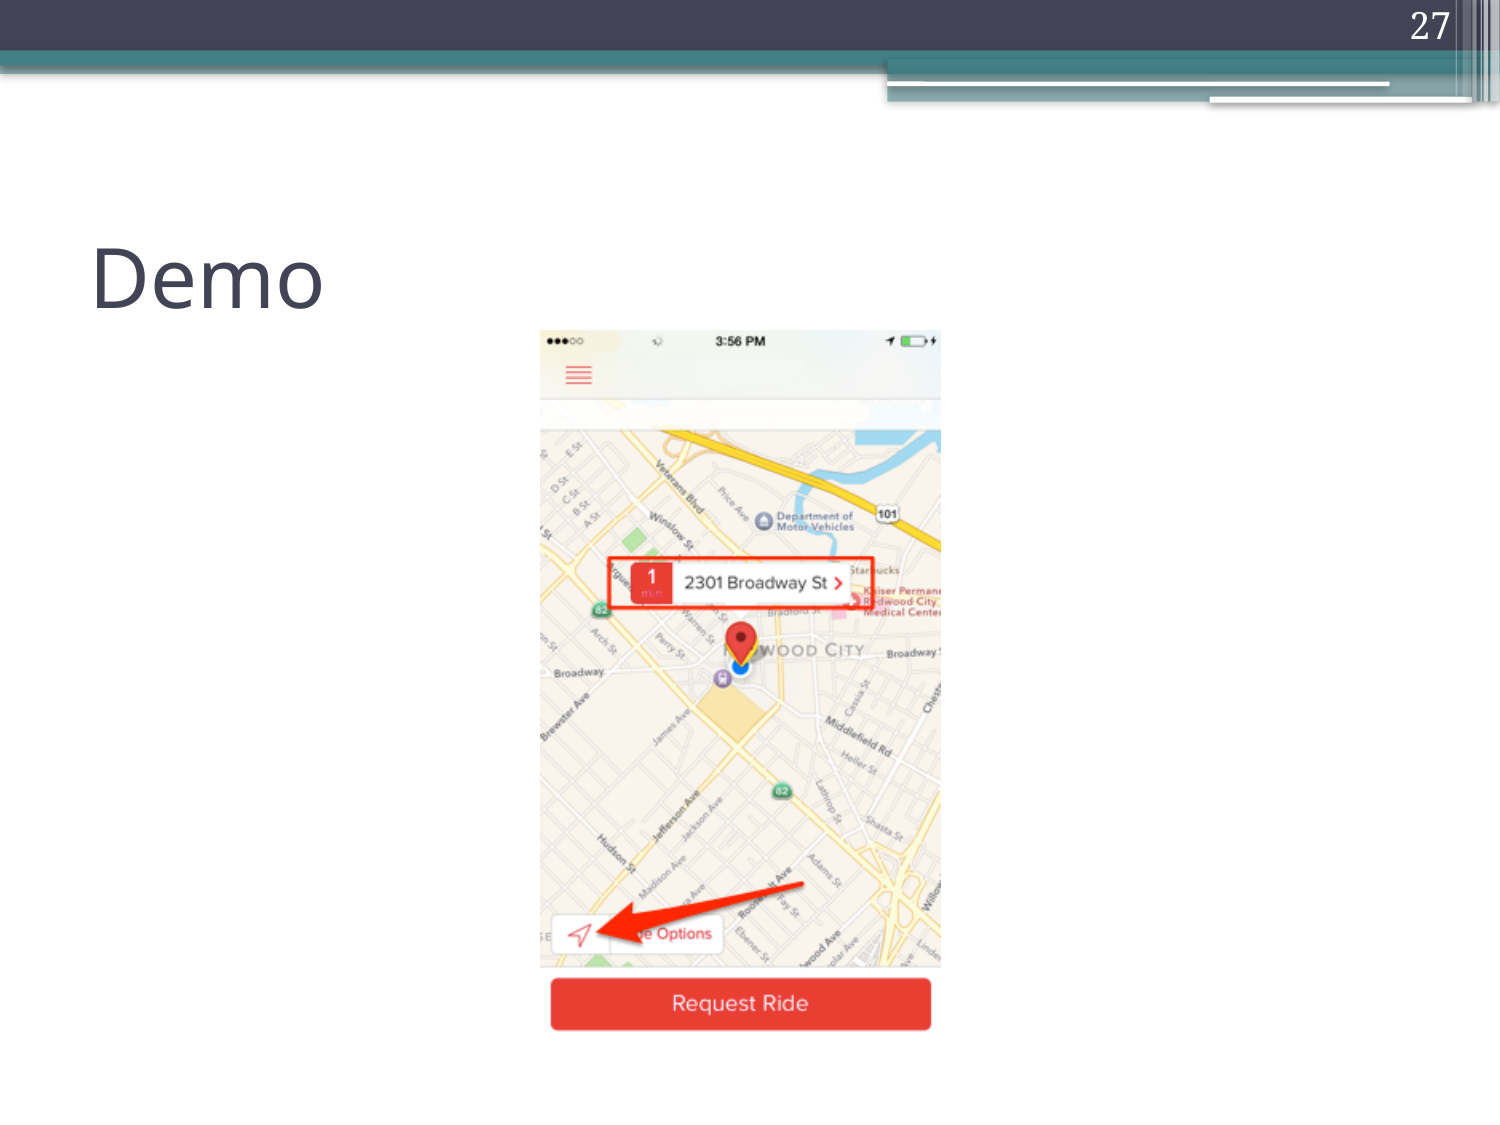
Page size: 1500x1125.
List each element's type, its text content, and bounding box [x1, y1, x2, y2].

picture [539, 330, 941, 1043]
slide_number 27 [1341, 0, 1466, 61]
title Demo [75, 187, 1425, 363]
